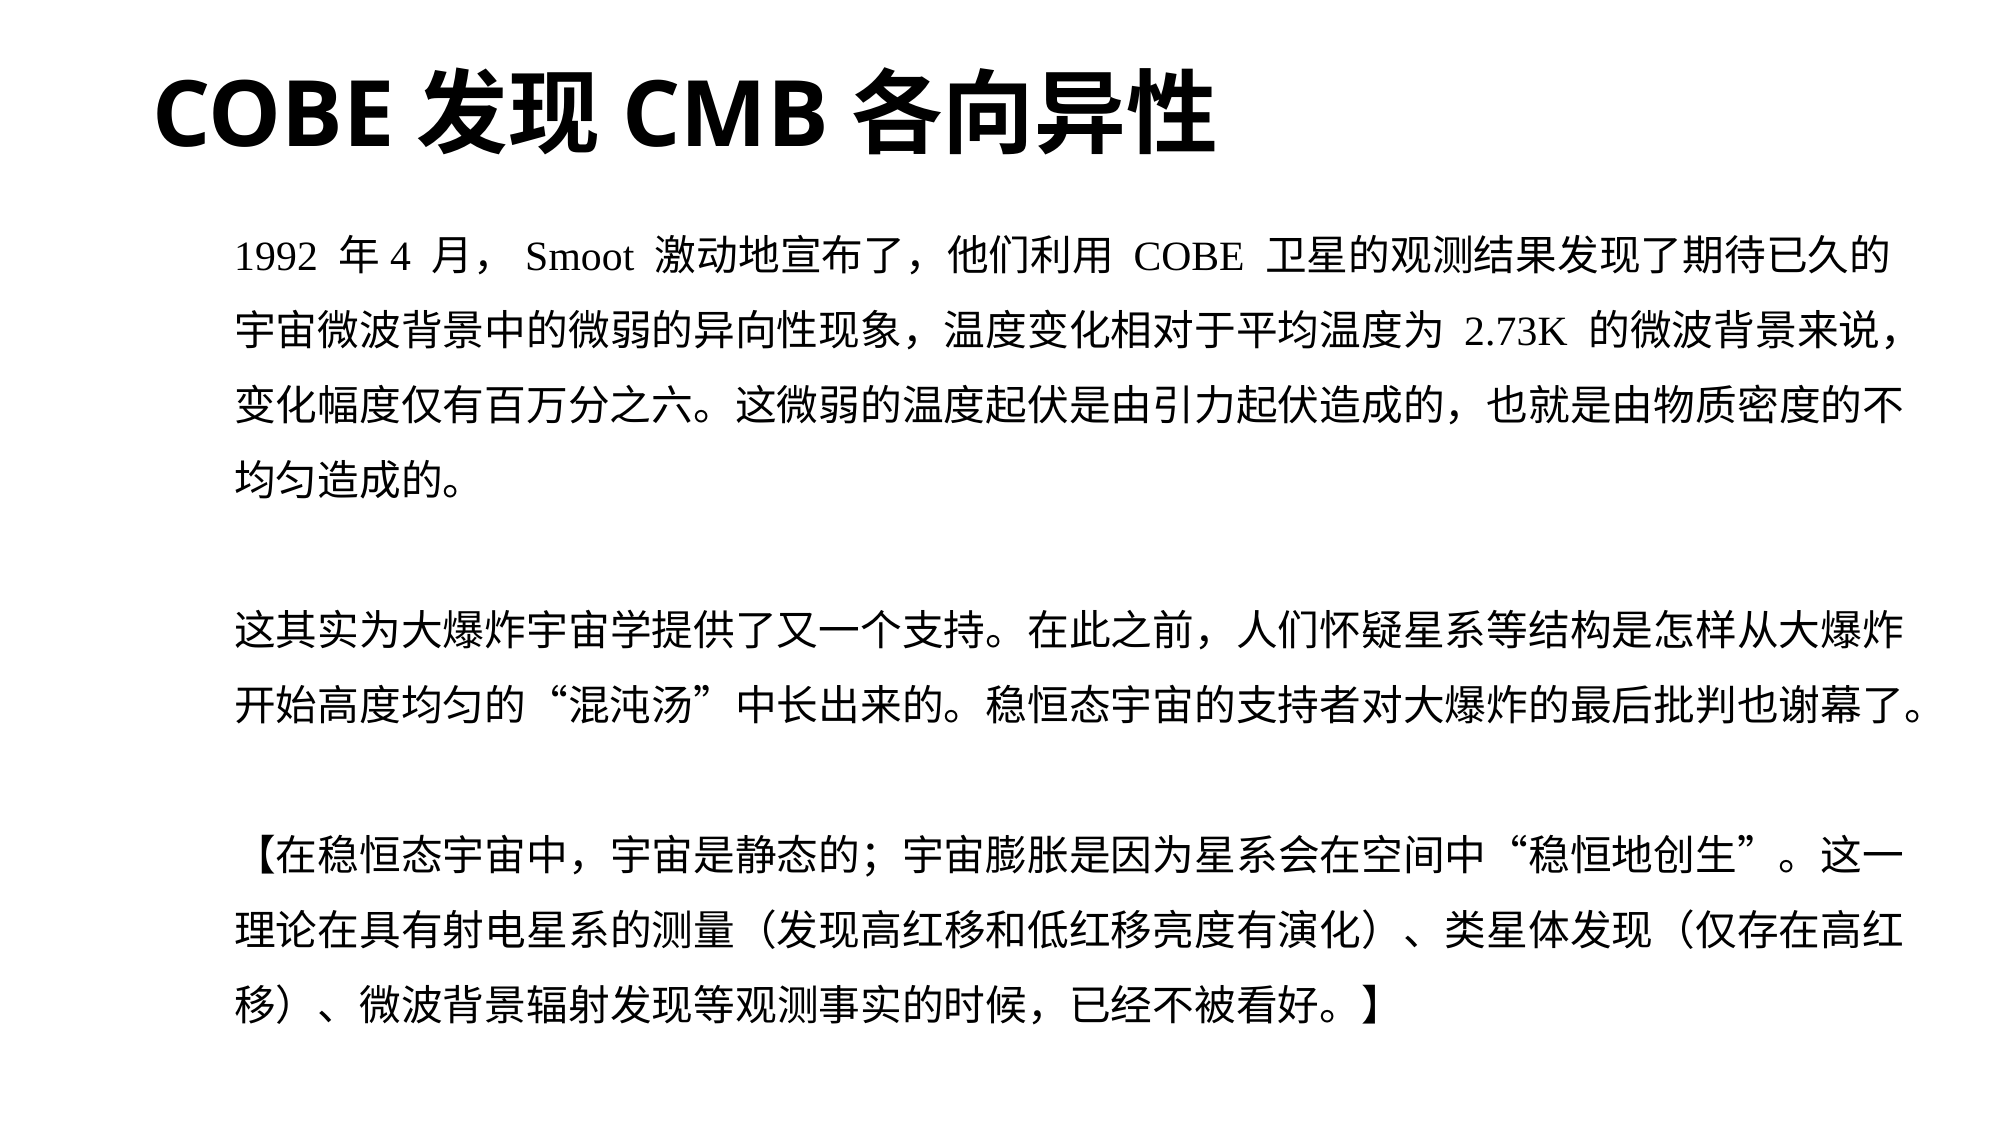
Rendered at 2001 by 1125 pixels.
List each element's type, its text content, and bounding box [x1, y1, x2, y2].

text_box COBE发现CMB各向异性 [137, 59, 1863, 278]
text_box 1992 年4 月，Smoot 激动地宣布了，他们利用 COBE 卫星的观测结果发现了期待已久的宇宙微波背景中的微弱的异向性现象，温度变化相对于平均温度为 2.73K 的微波背景来说，变化幅度仅有百万分之六。这微弱的温度起伏是由引力起伏造成的，也就是由物质密度的不均匀造成的。 这其实为大爆炸宇宙学提供了又一个支持。在此之前，人们怀疑星系等结构是怎样从大爆炸开始高度均匀的“混沌汤”中长出来的。稳恒态宇宙的支持者对大爆炸的最后批判也谢幕了。 【在稳恒态宇宙中，宇宙是静态的；宇宙膨胀是因为星系会在空间中“稳恒地创生”。这一理论在具有射电星系的测量（发现高红移和低红移亮度有演化）、类星体发现（仅存在高红移）、微波背景辐射发现等观测事实的时候，已经不被看好。】 [219, 196, 1939, 1037]
